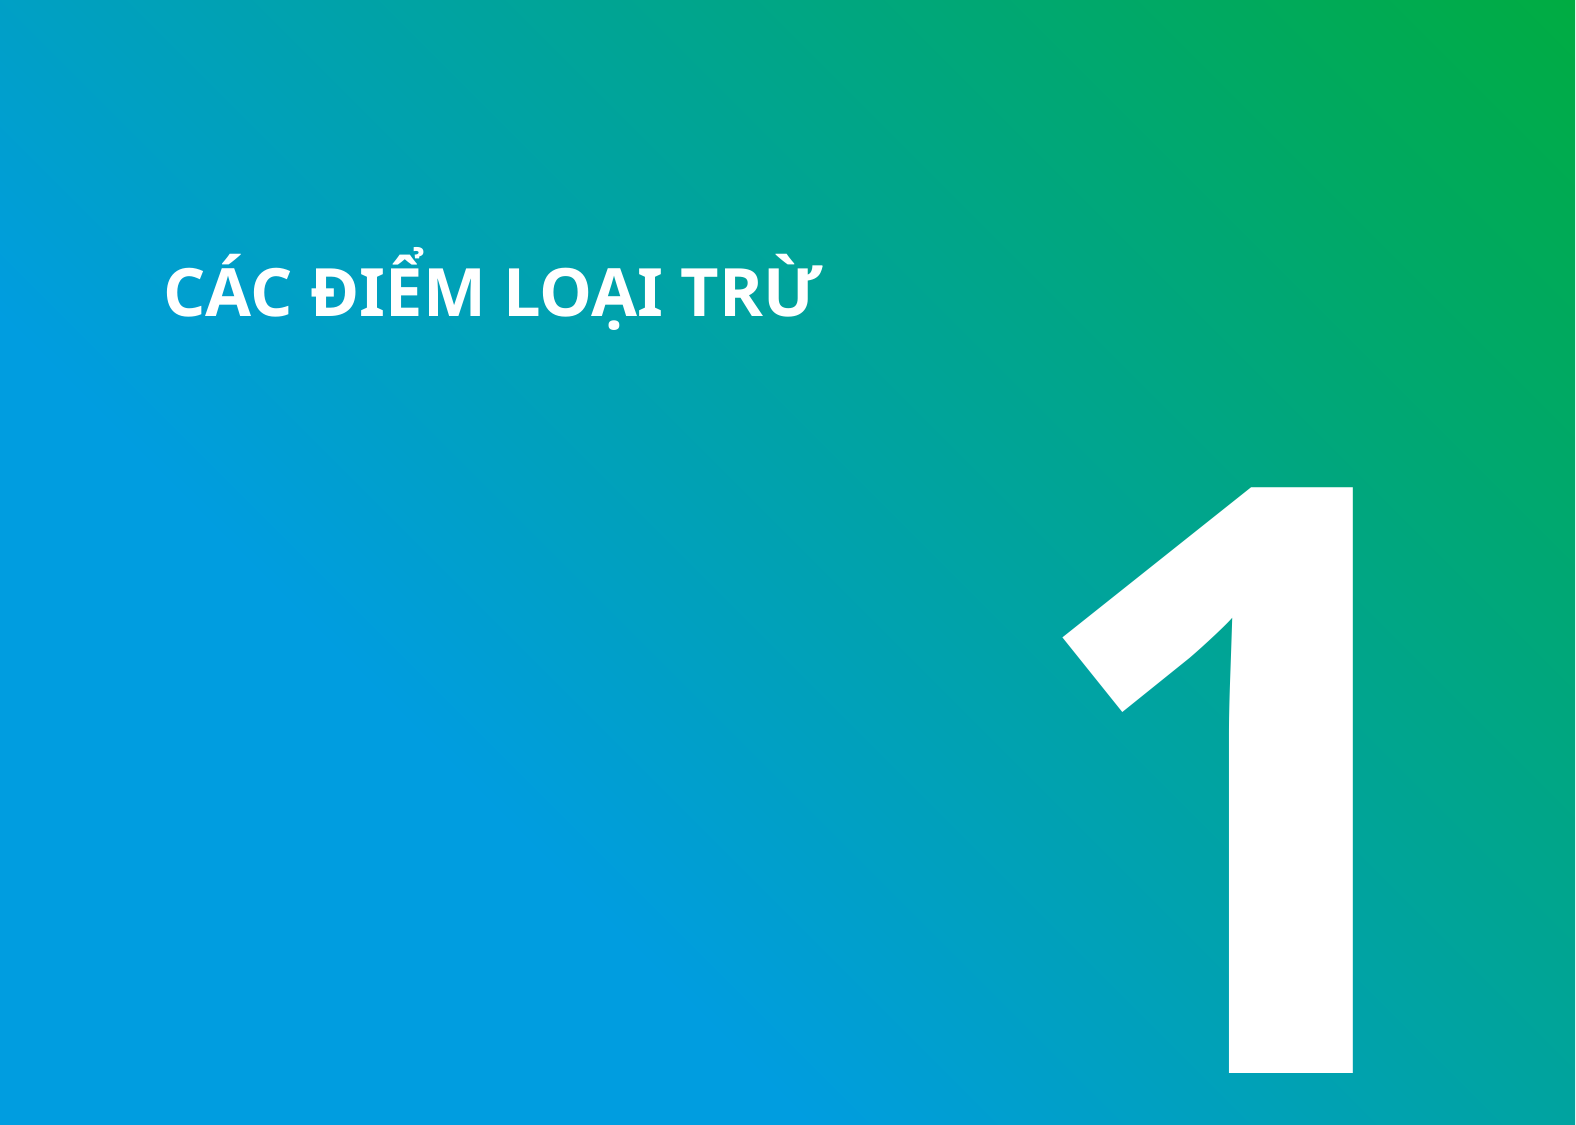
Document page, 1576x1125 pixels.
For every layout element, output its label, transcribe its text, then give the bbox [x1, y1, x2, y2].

list 1 [665, 314, 1484, 1125]
list CÁC ĐIỂM LOẠI TRỪ [163, 249, 1167, 352]
